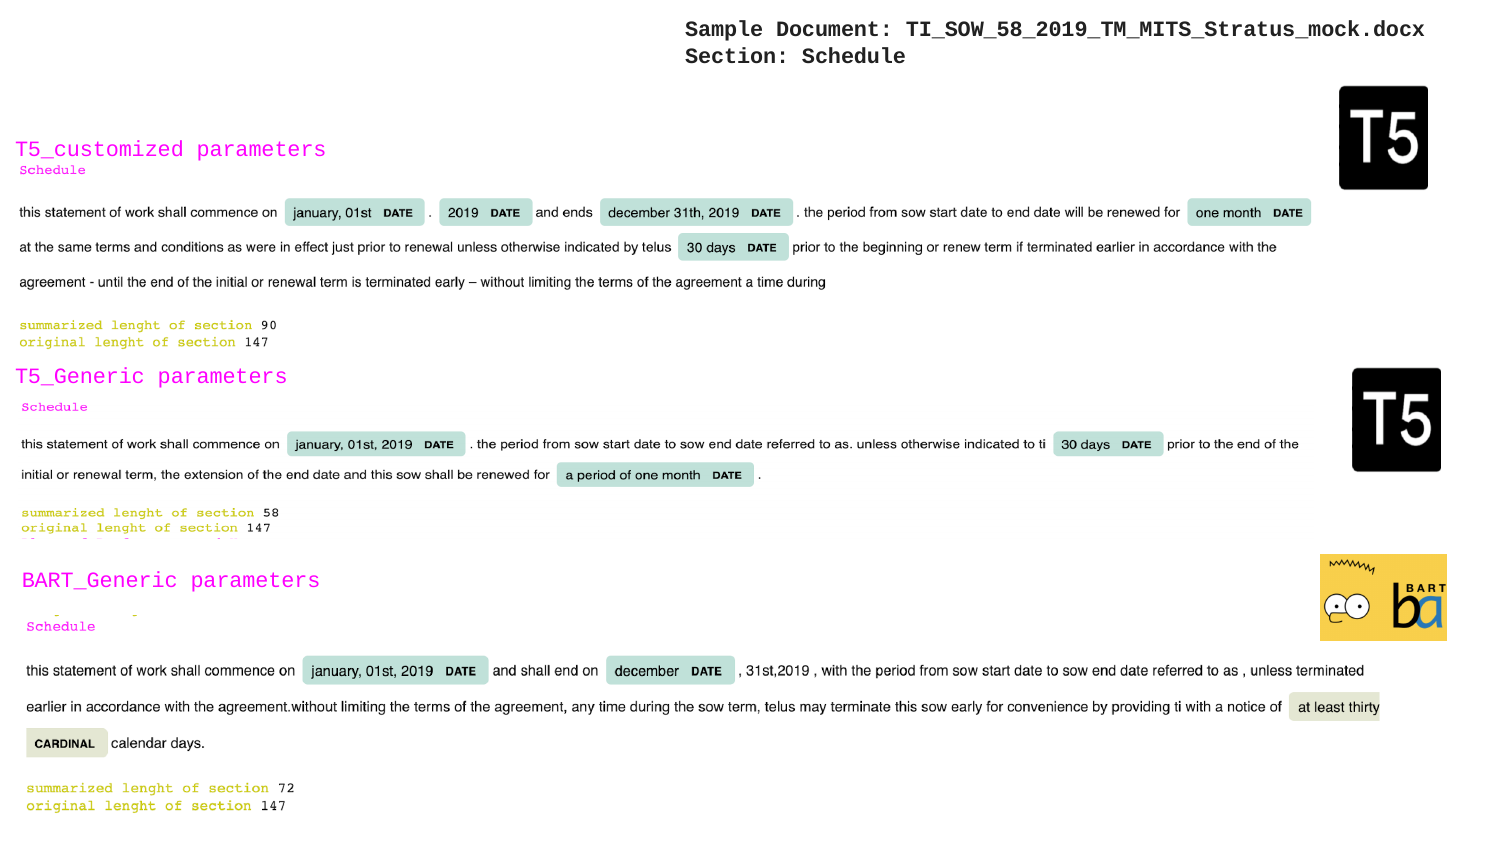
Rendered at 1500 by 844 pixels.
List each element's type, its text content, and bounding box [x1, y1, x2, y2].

text_box T5_customized parameters [0, 115, 493, 186]
text_box Sample Document: TI_SOW_58_2019_TM_MITS_Stratus_mock.docx Section: Schedule [670, 0, 1500, 86]
picture [17, 399, 1314, 539]
text_box T5_Generic parameters [0, 342, 493, 390]
picture [17, 162, 1323, 353]
picture [1338, 85, 1429, 192]
picture [1351, 367, 1441, 473]
text_box BART_Generic parameters [6, 547, 500, 618]
picture [24, 554, 1448, 815]
